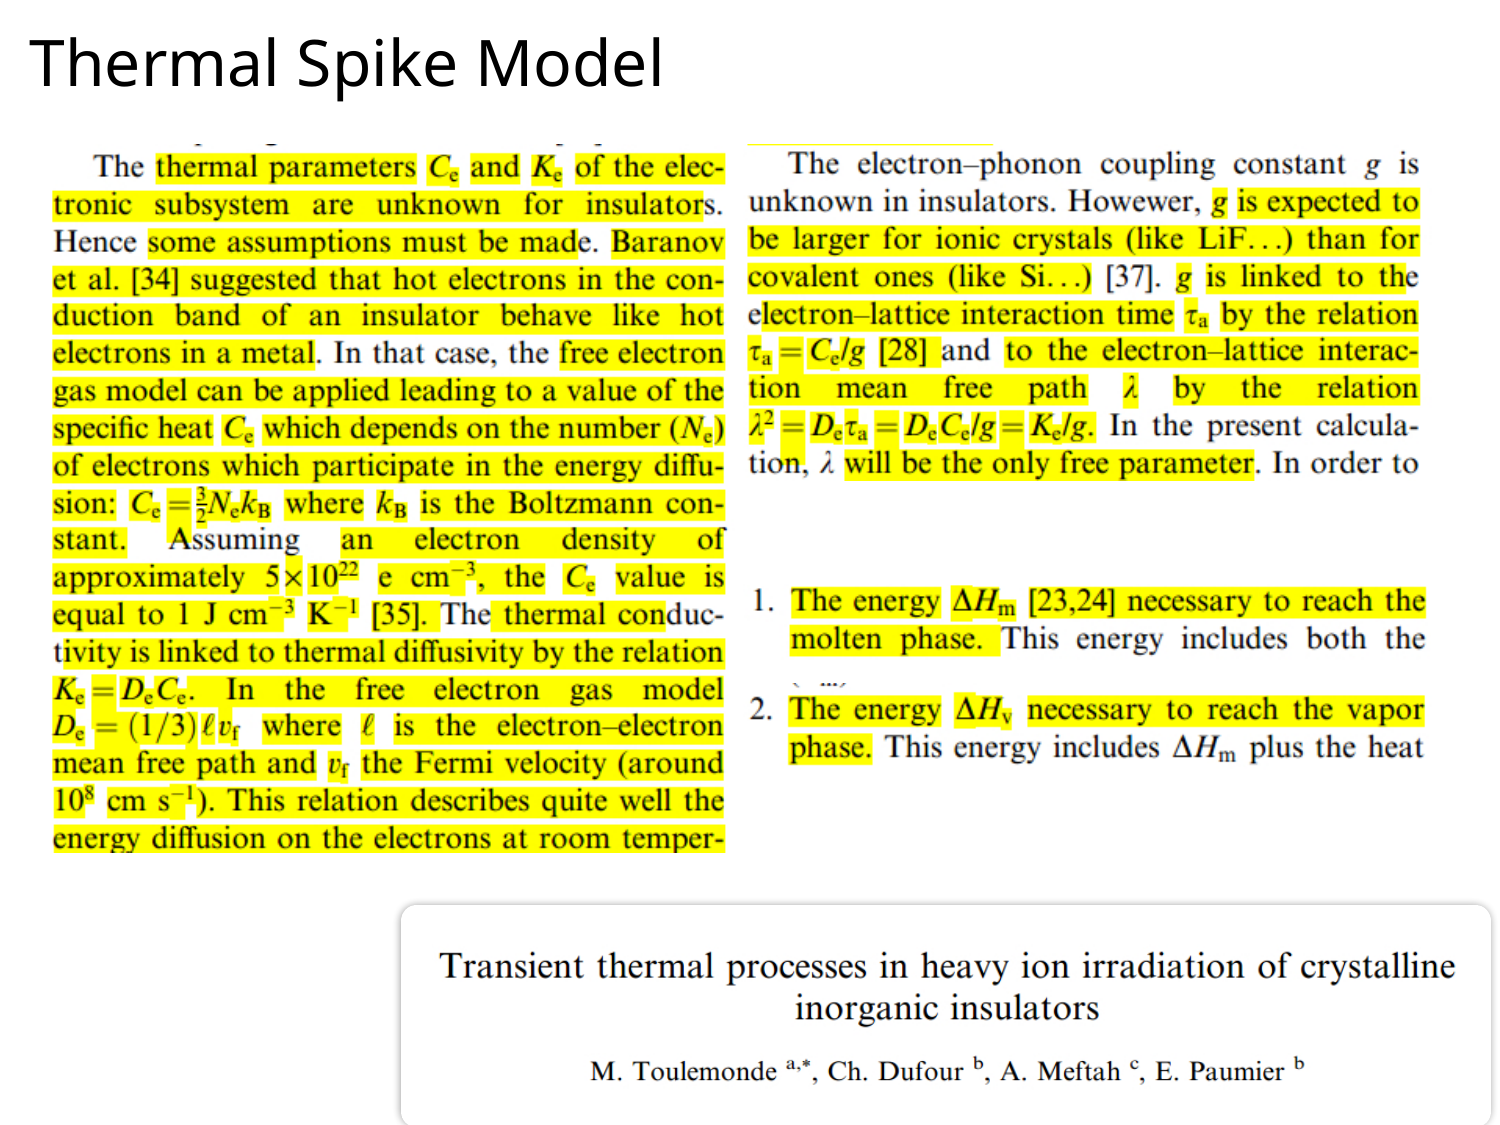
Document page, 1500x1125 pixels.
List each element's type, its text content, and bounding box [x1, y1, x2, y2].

picture [743, 584, 1456, 663]
picture [431, 936, 1461, 1096]
picture [743, 683, 1436, 770]
title Thermal Spike Model [14, 23, 1088, 109]
picture [51, 144, 735, 853]
picture [743, 144, 1433, 481]
